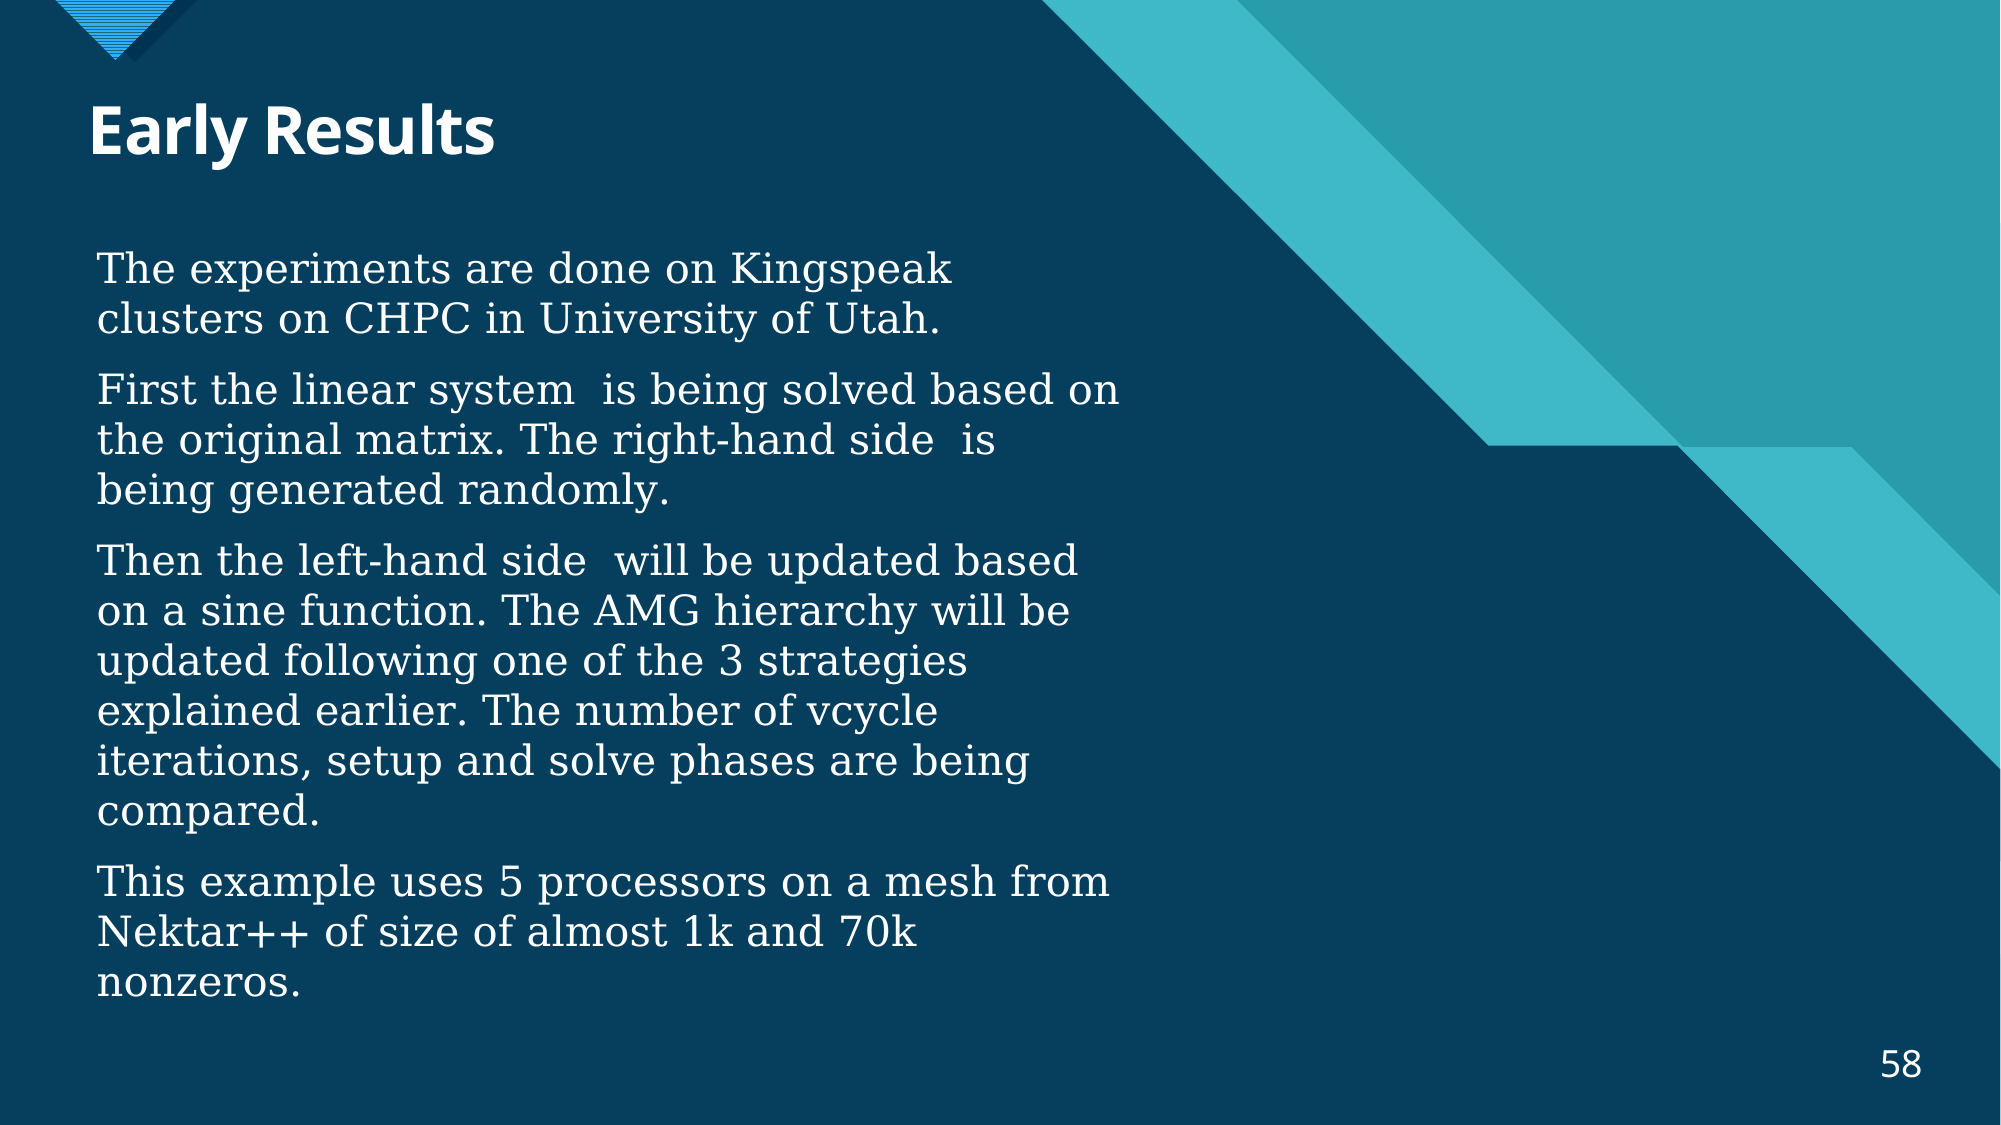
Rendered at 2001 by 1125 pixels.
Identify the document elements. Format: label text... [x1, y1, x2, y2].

slide_number 58 [1845, 1035, 1938, 1096]
title Early Results [72, 89, 1913, 177]
